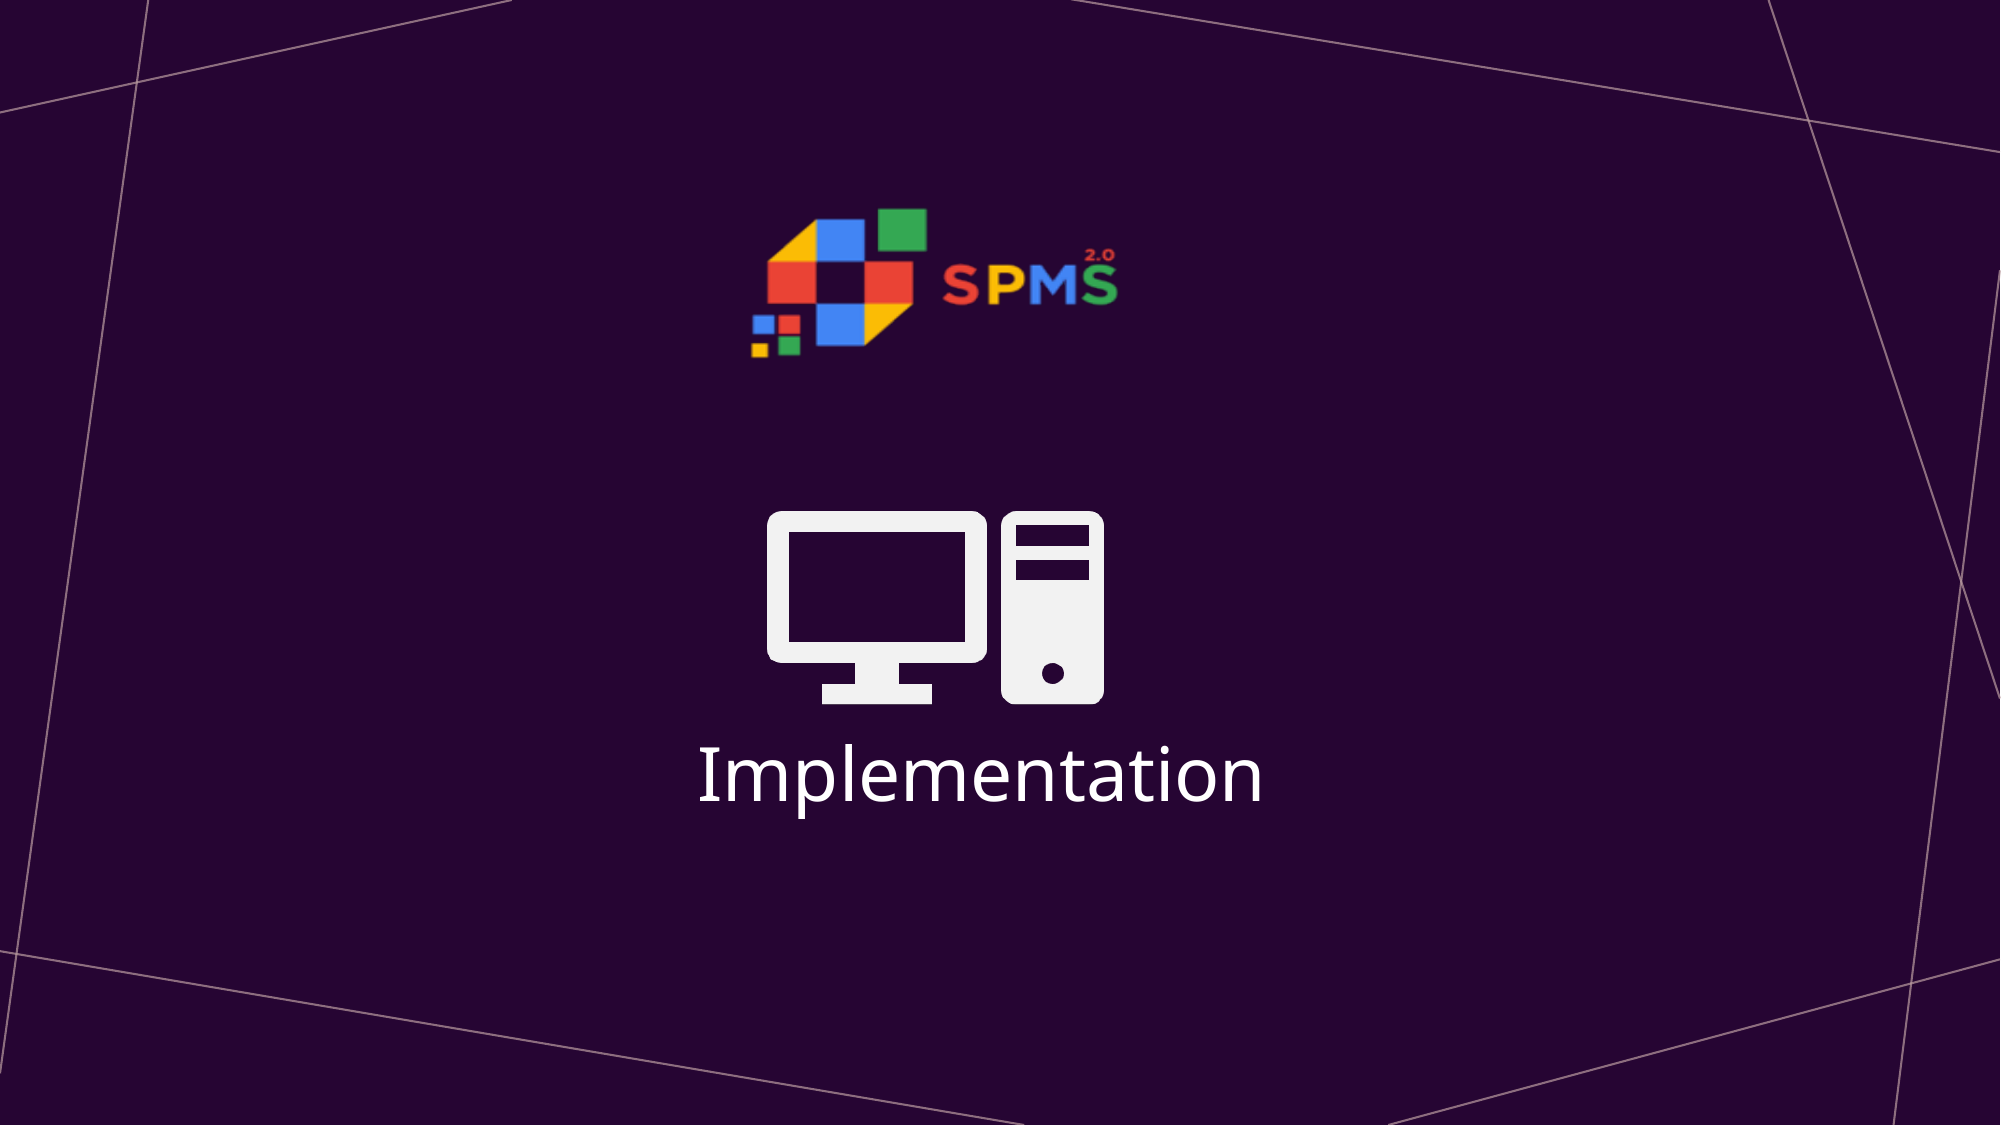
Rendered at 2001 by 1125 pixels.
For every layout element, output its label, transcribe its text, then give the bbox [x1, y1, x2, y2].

picture [562, 0, 1308, 773]
text_box Implementation [682, 719, 1282, 824]
